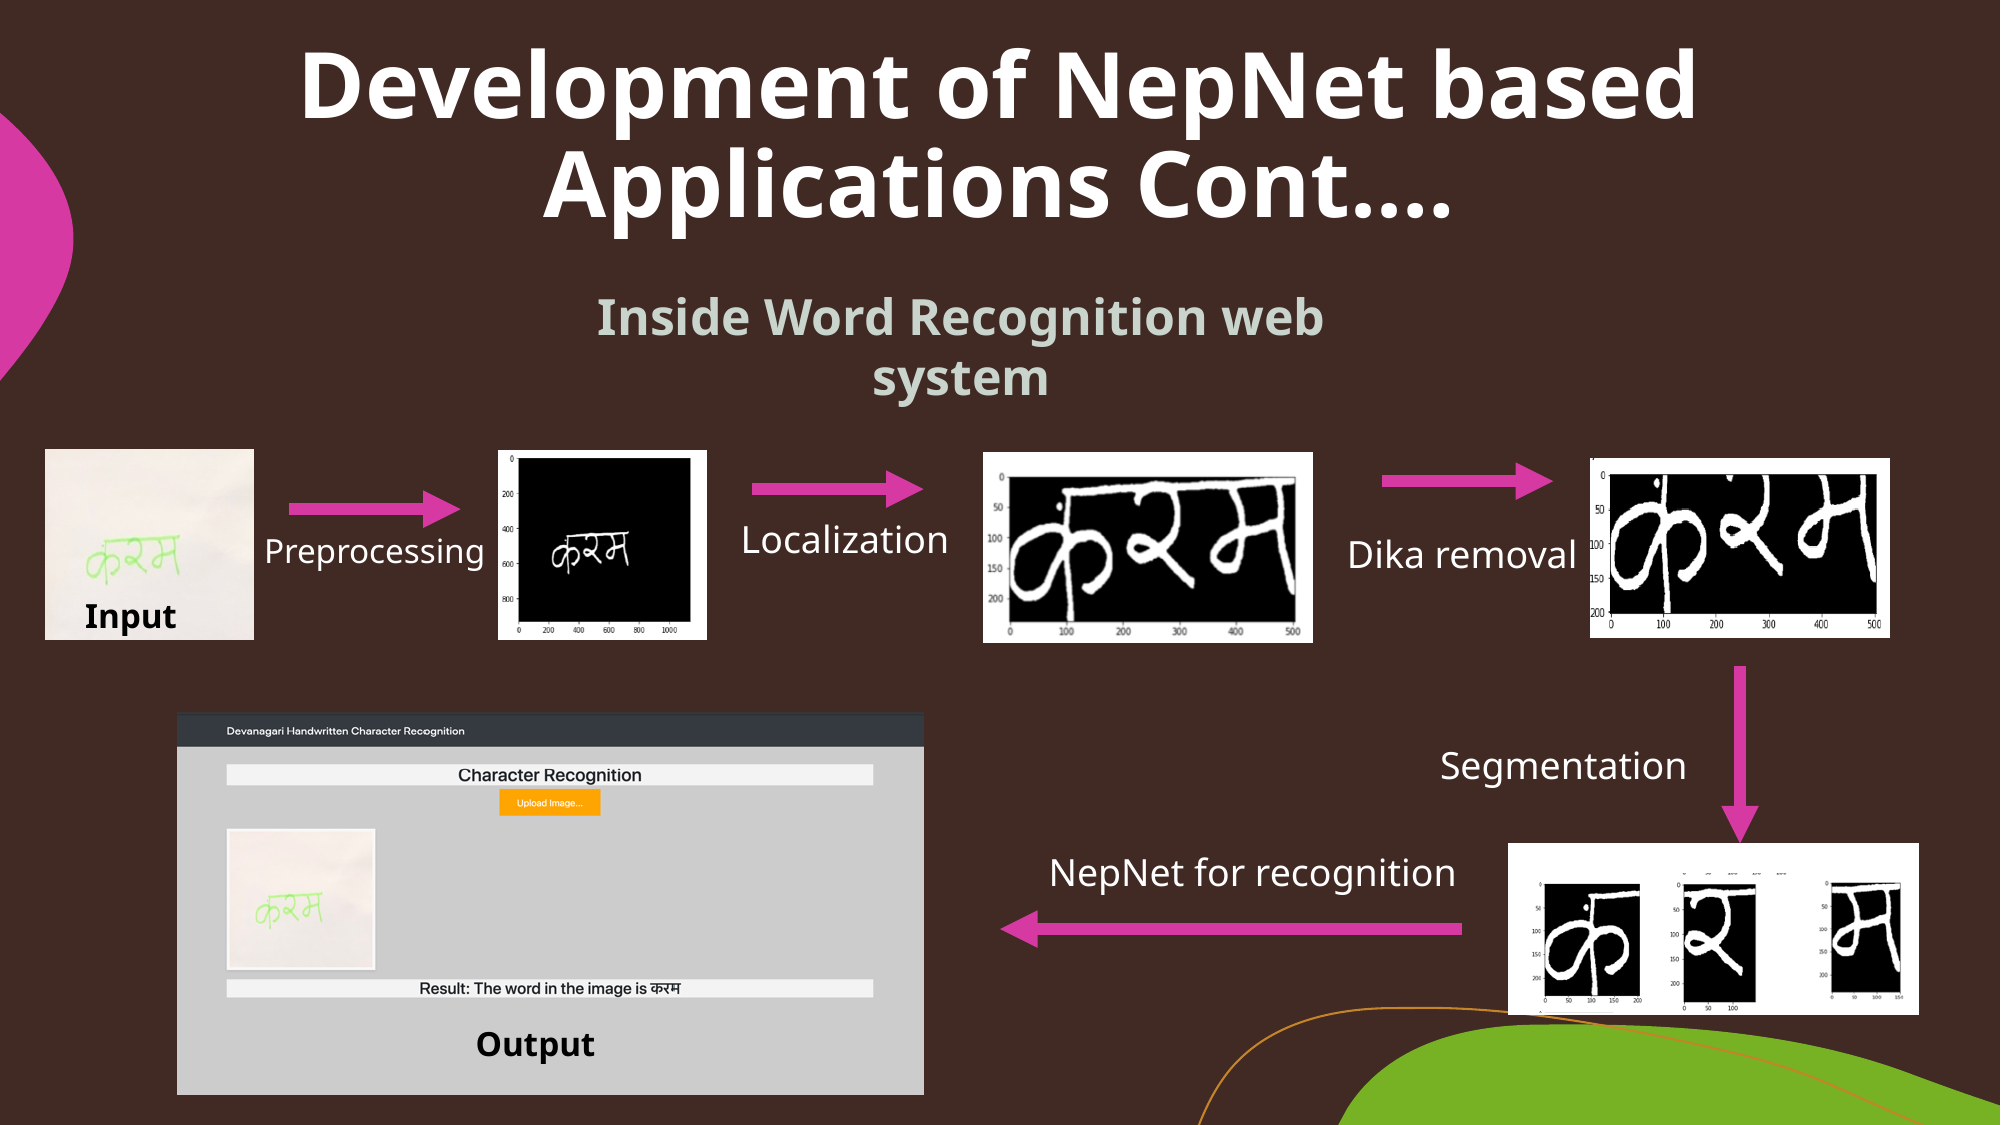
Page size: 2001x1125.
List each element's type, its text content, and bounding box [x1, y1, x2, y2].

picture [983, 452, 1313, 643]
picture [1507, 843, 1919, 1015]
text_box Localization [725, 509, 965, 569]
picture [498, 450, 707, 641]
text_box Dika removal [1332, 523, 1590, 583]
title Development of NepNet based Applications Cont.… [81, 13, 1919, 264]
text_box Preprocessing [254, 523, 498, 578]
text_box Inside Word Recognition web system [496, 277, 1428, 413]
picture [45, 449, 254, 640]
picture [1590, 458, 1890, 638]
picture [177, 712, 924, 1095]
text_box Segmentation [1425, 734, 1703, 795]
text_box NepNet for recognition [1033, 841, 1472, 902]
text_box Input [70, 587, 283, 647]
